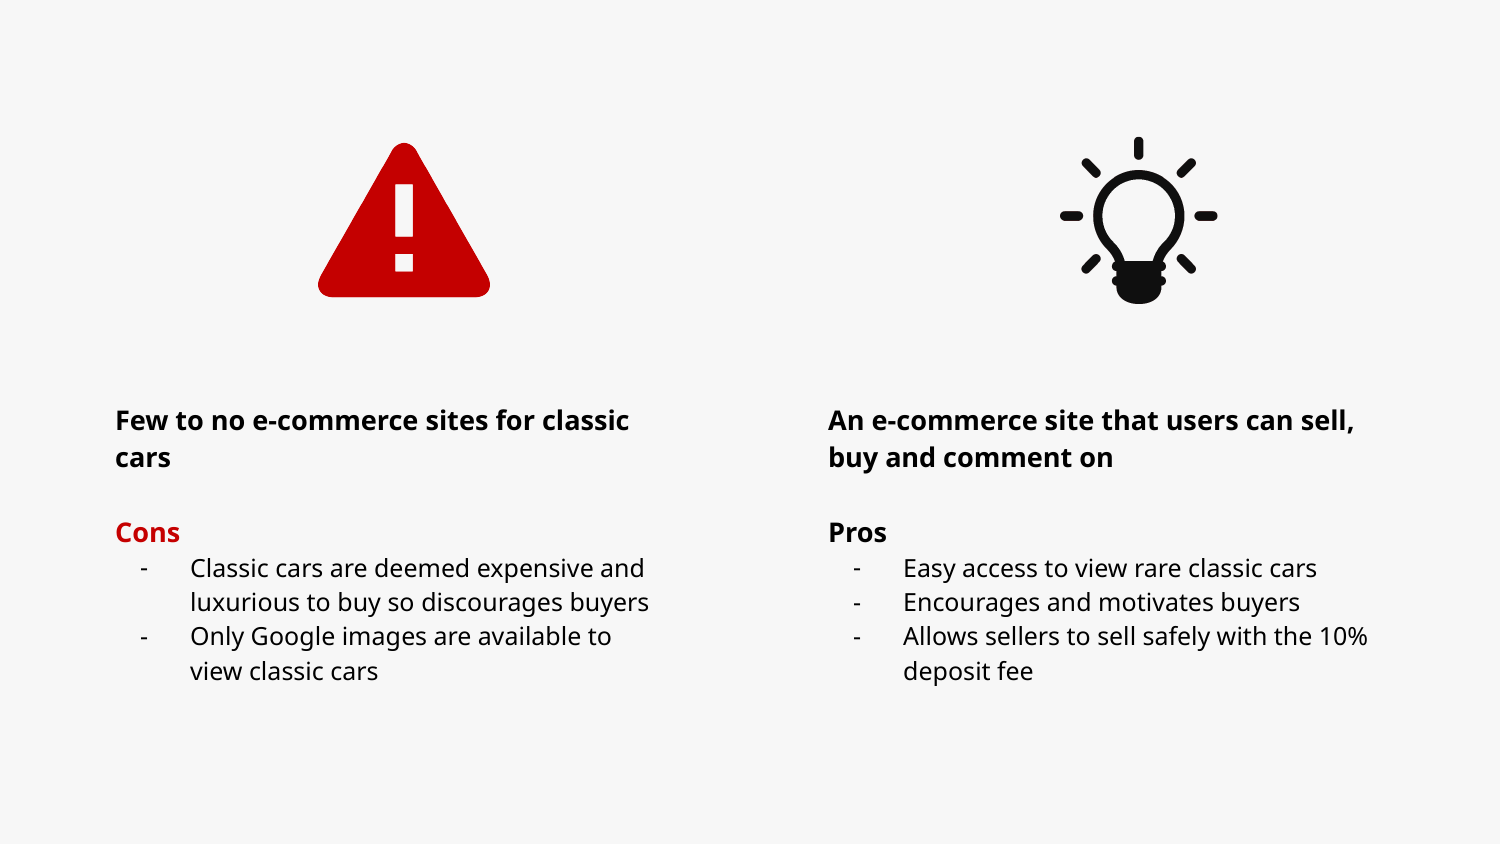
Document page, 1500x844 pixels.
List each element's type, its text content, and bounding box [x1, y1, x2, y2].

list Few to no e-commerce sites for classic cars Cons Classic cars are deemed expensive and luxurious to buy so discourages buyers Only Google images are available to view classic cars [100, 383, 672, 759]
list An e-commerce site that users can sell, buy and comment on Pros Easy access to view rare classic cars Encourages and motivates buyers Allows sellers to sell safely with the 10% deposit fee [813, 383, 1385, 759]
picture [318, 134, 490, 306]
picture [1052, 134, 1225, 306]
